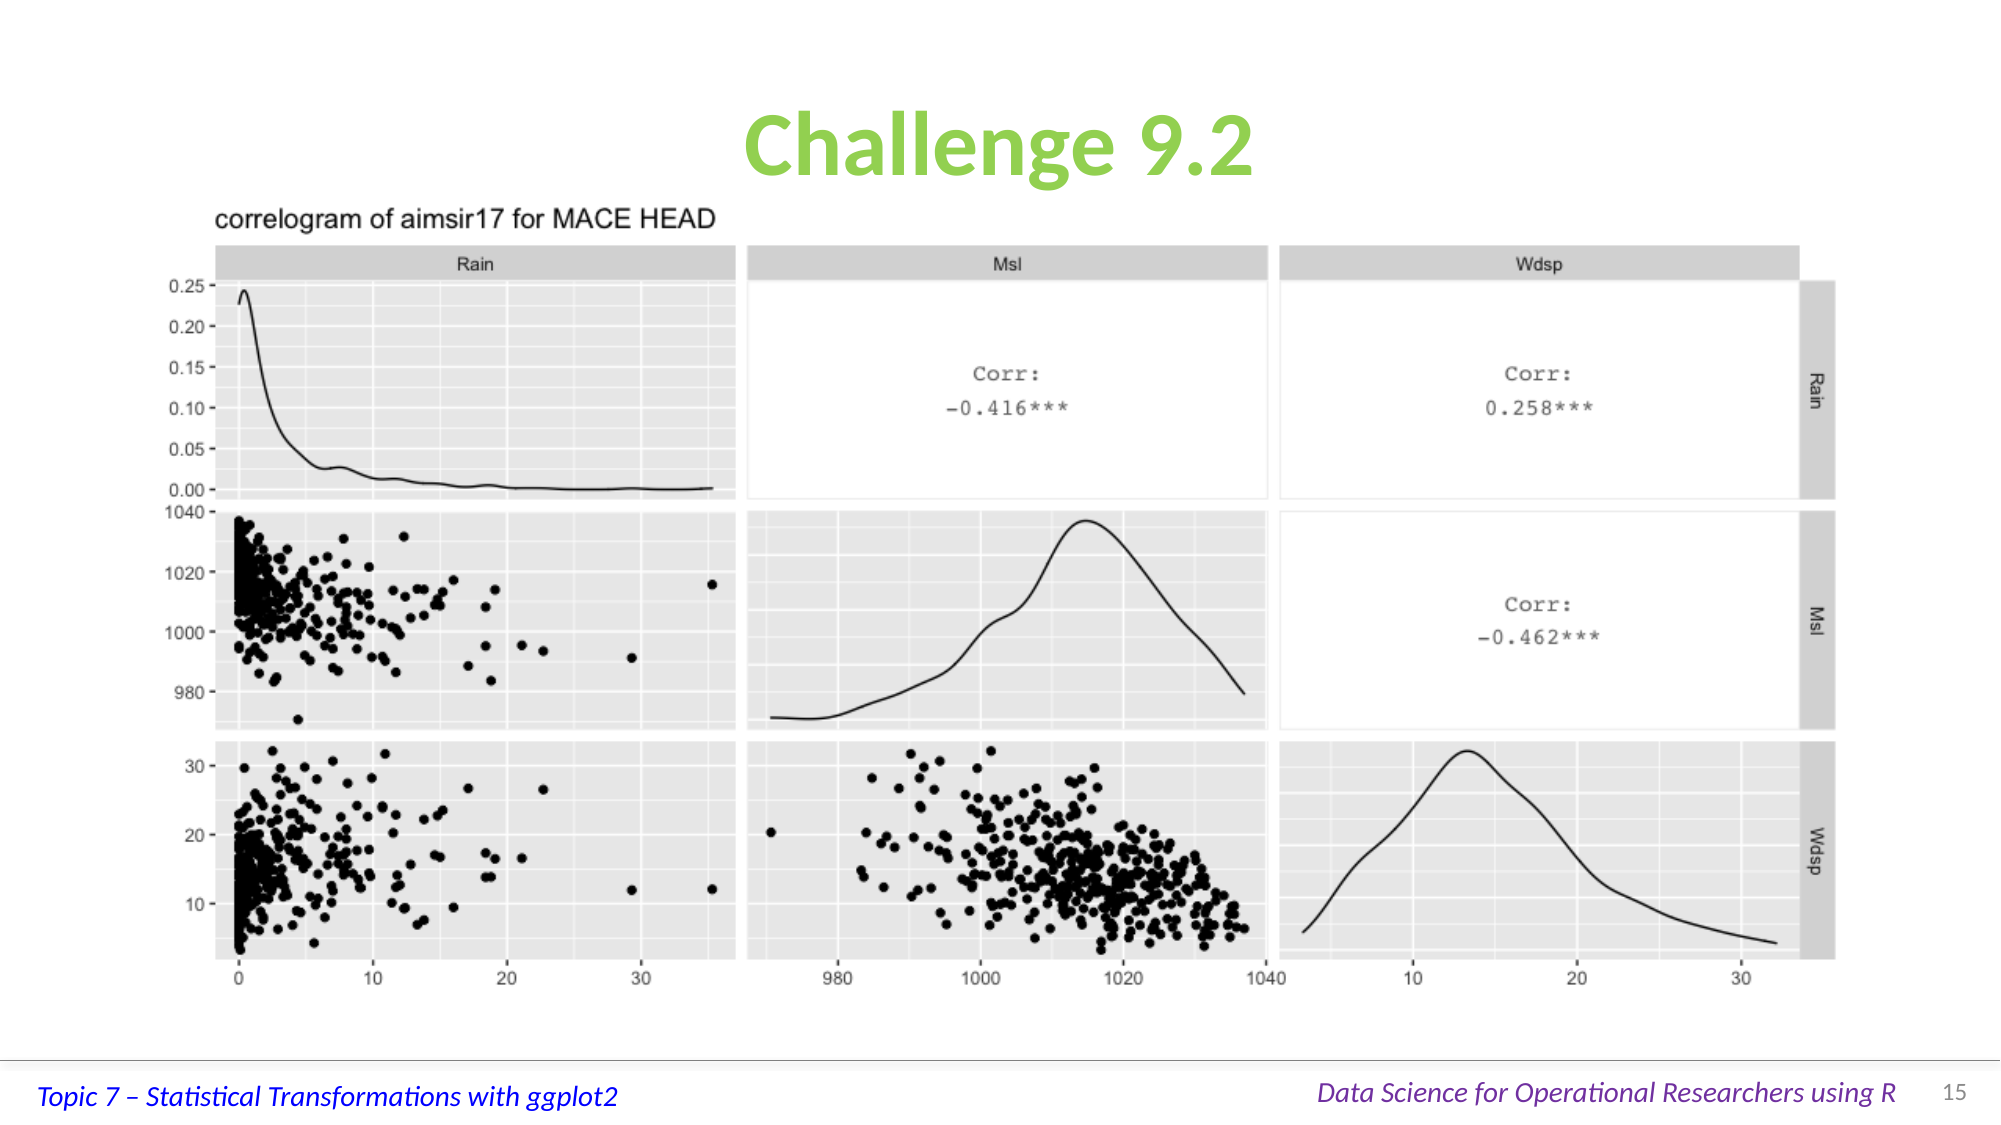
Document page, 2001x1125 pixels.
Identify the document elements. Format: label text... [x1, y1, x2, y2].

picture [152, 197, 1848, 999]
slide_number 15 [1899, 1060, 1983, 1120]
title Challenge 9.2 [99, 45, 1900, 233]
